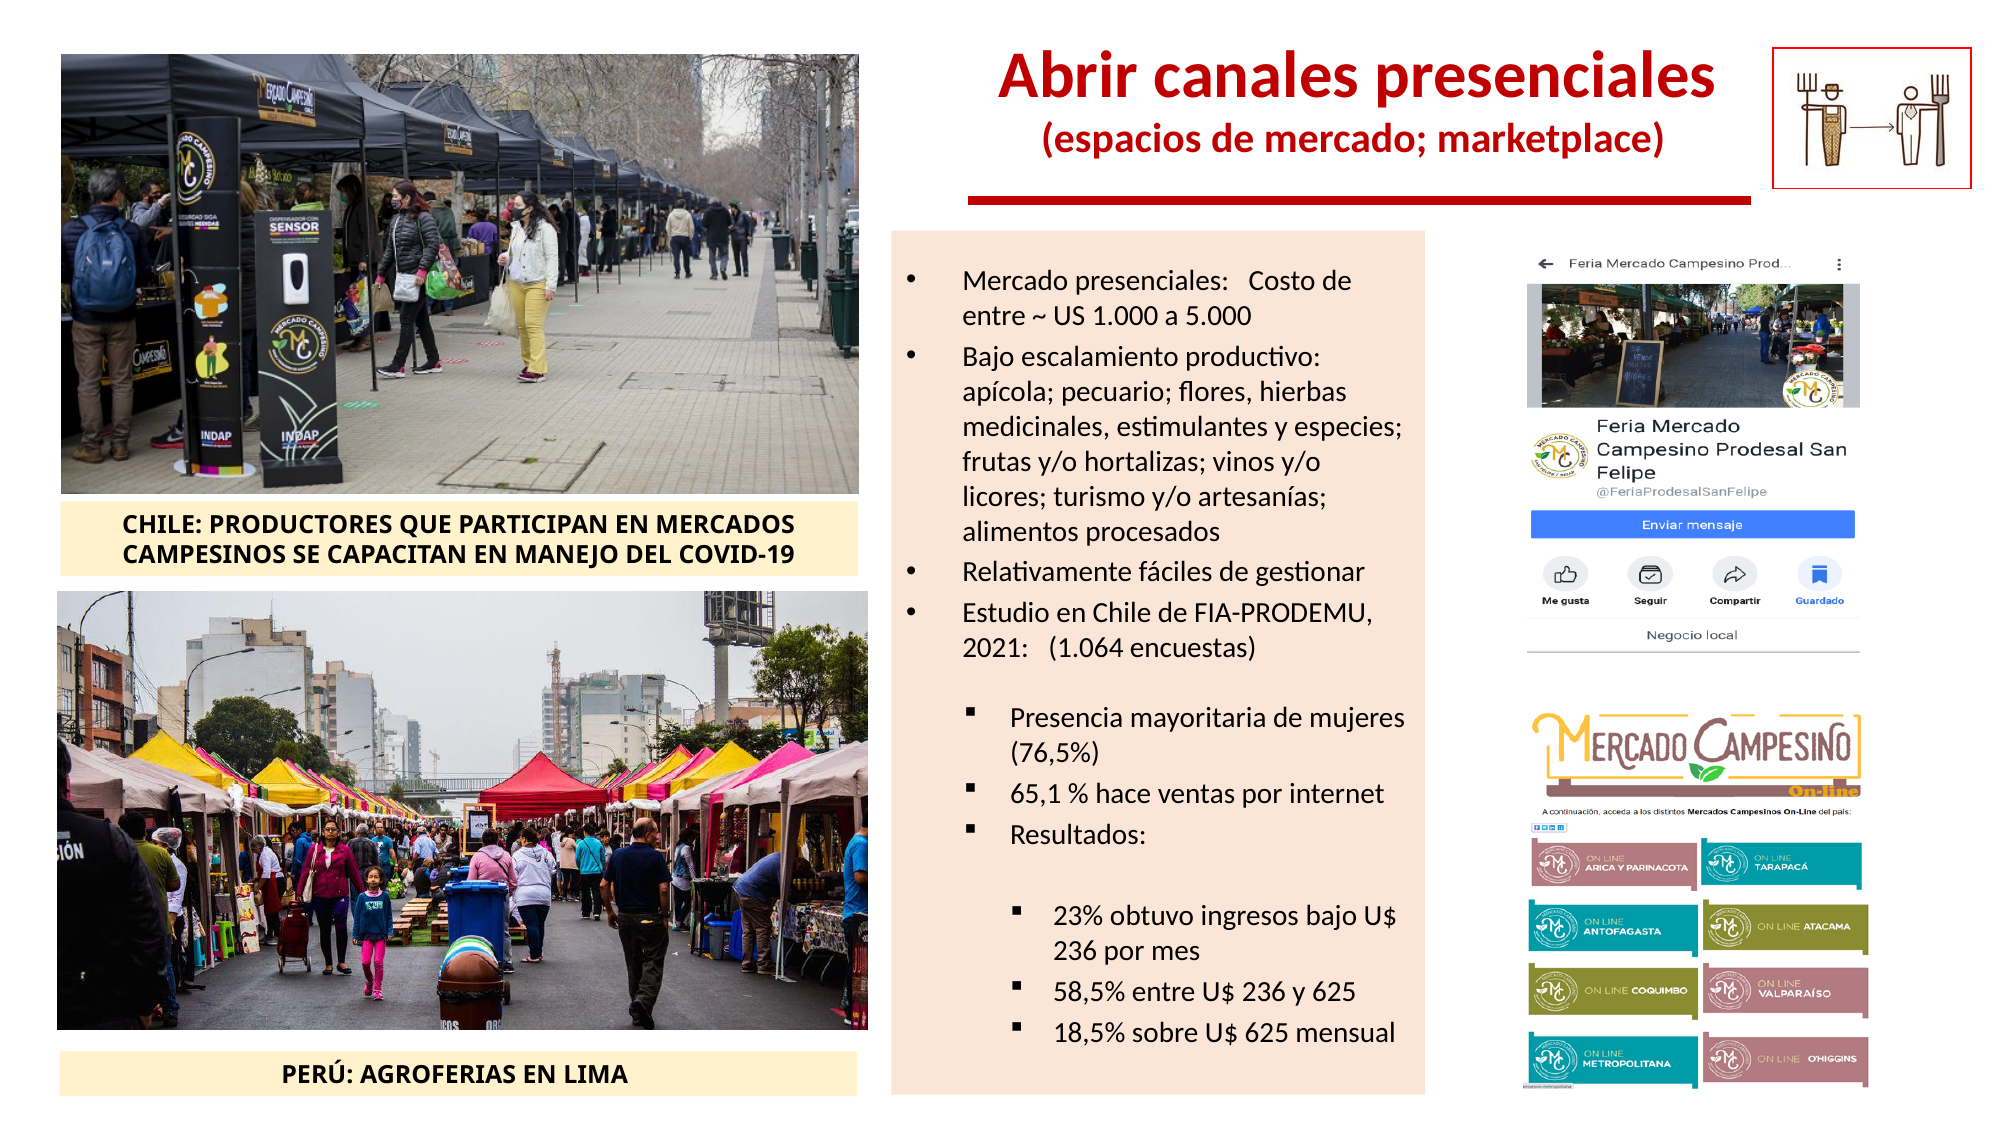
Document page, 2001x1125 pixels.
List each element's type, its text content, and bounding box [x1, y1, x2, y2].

picture [60, 54, 859, 494]
text_box Abrir canales presenciales (espacios de mercado; marketplace) [959, 23, 1757, 169]
picture [1773, 48, 1970, 188]
picture [57, 591, 868, 1030]
text_box Mercado presenciales: Costo de entre ~ US 1.000 a 5.000 Bajo escalamiento productivo: apícola; pecuario; flores, hierbas medicinales, estimulantes y especies; frutas y/o hortalizas; vinos y/o licores; turismo y/o artesanías; alimentos procesados Relativamente fáciles de gestionar Estudio en Chile de FIA-PRODEMU, 2021: (1.064 encuestas) Presencia mayoritaria de mujeres (76,5%) 65,1 % hace ventas por internet Resultados: 23% obtuvo ingresos bajo U$ 236 por mes 58,5% entre U$ 236 y 625 18,5% sobre U$ 625 mensual [891, 230, 1425, 1095]
picture [1527, 227, 1860, 653]
text_box CHILE: PRODUCTORES QUE PARTICIPAN EN MERCADOS CAMPESINOS SE CAPACITAN EN MANEJO DEL COVID-19 [60, 501, 858, 577]
text_box PERÚ: AGROFERIAS EN LIMA [59, 1051, 857, 1097]
picture [1530, 706, 1862, 891]
picture [1523, 896, 1872, 1089]
